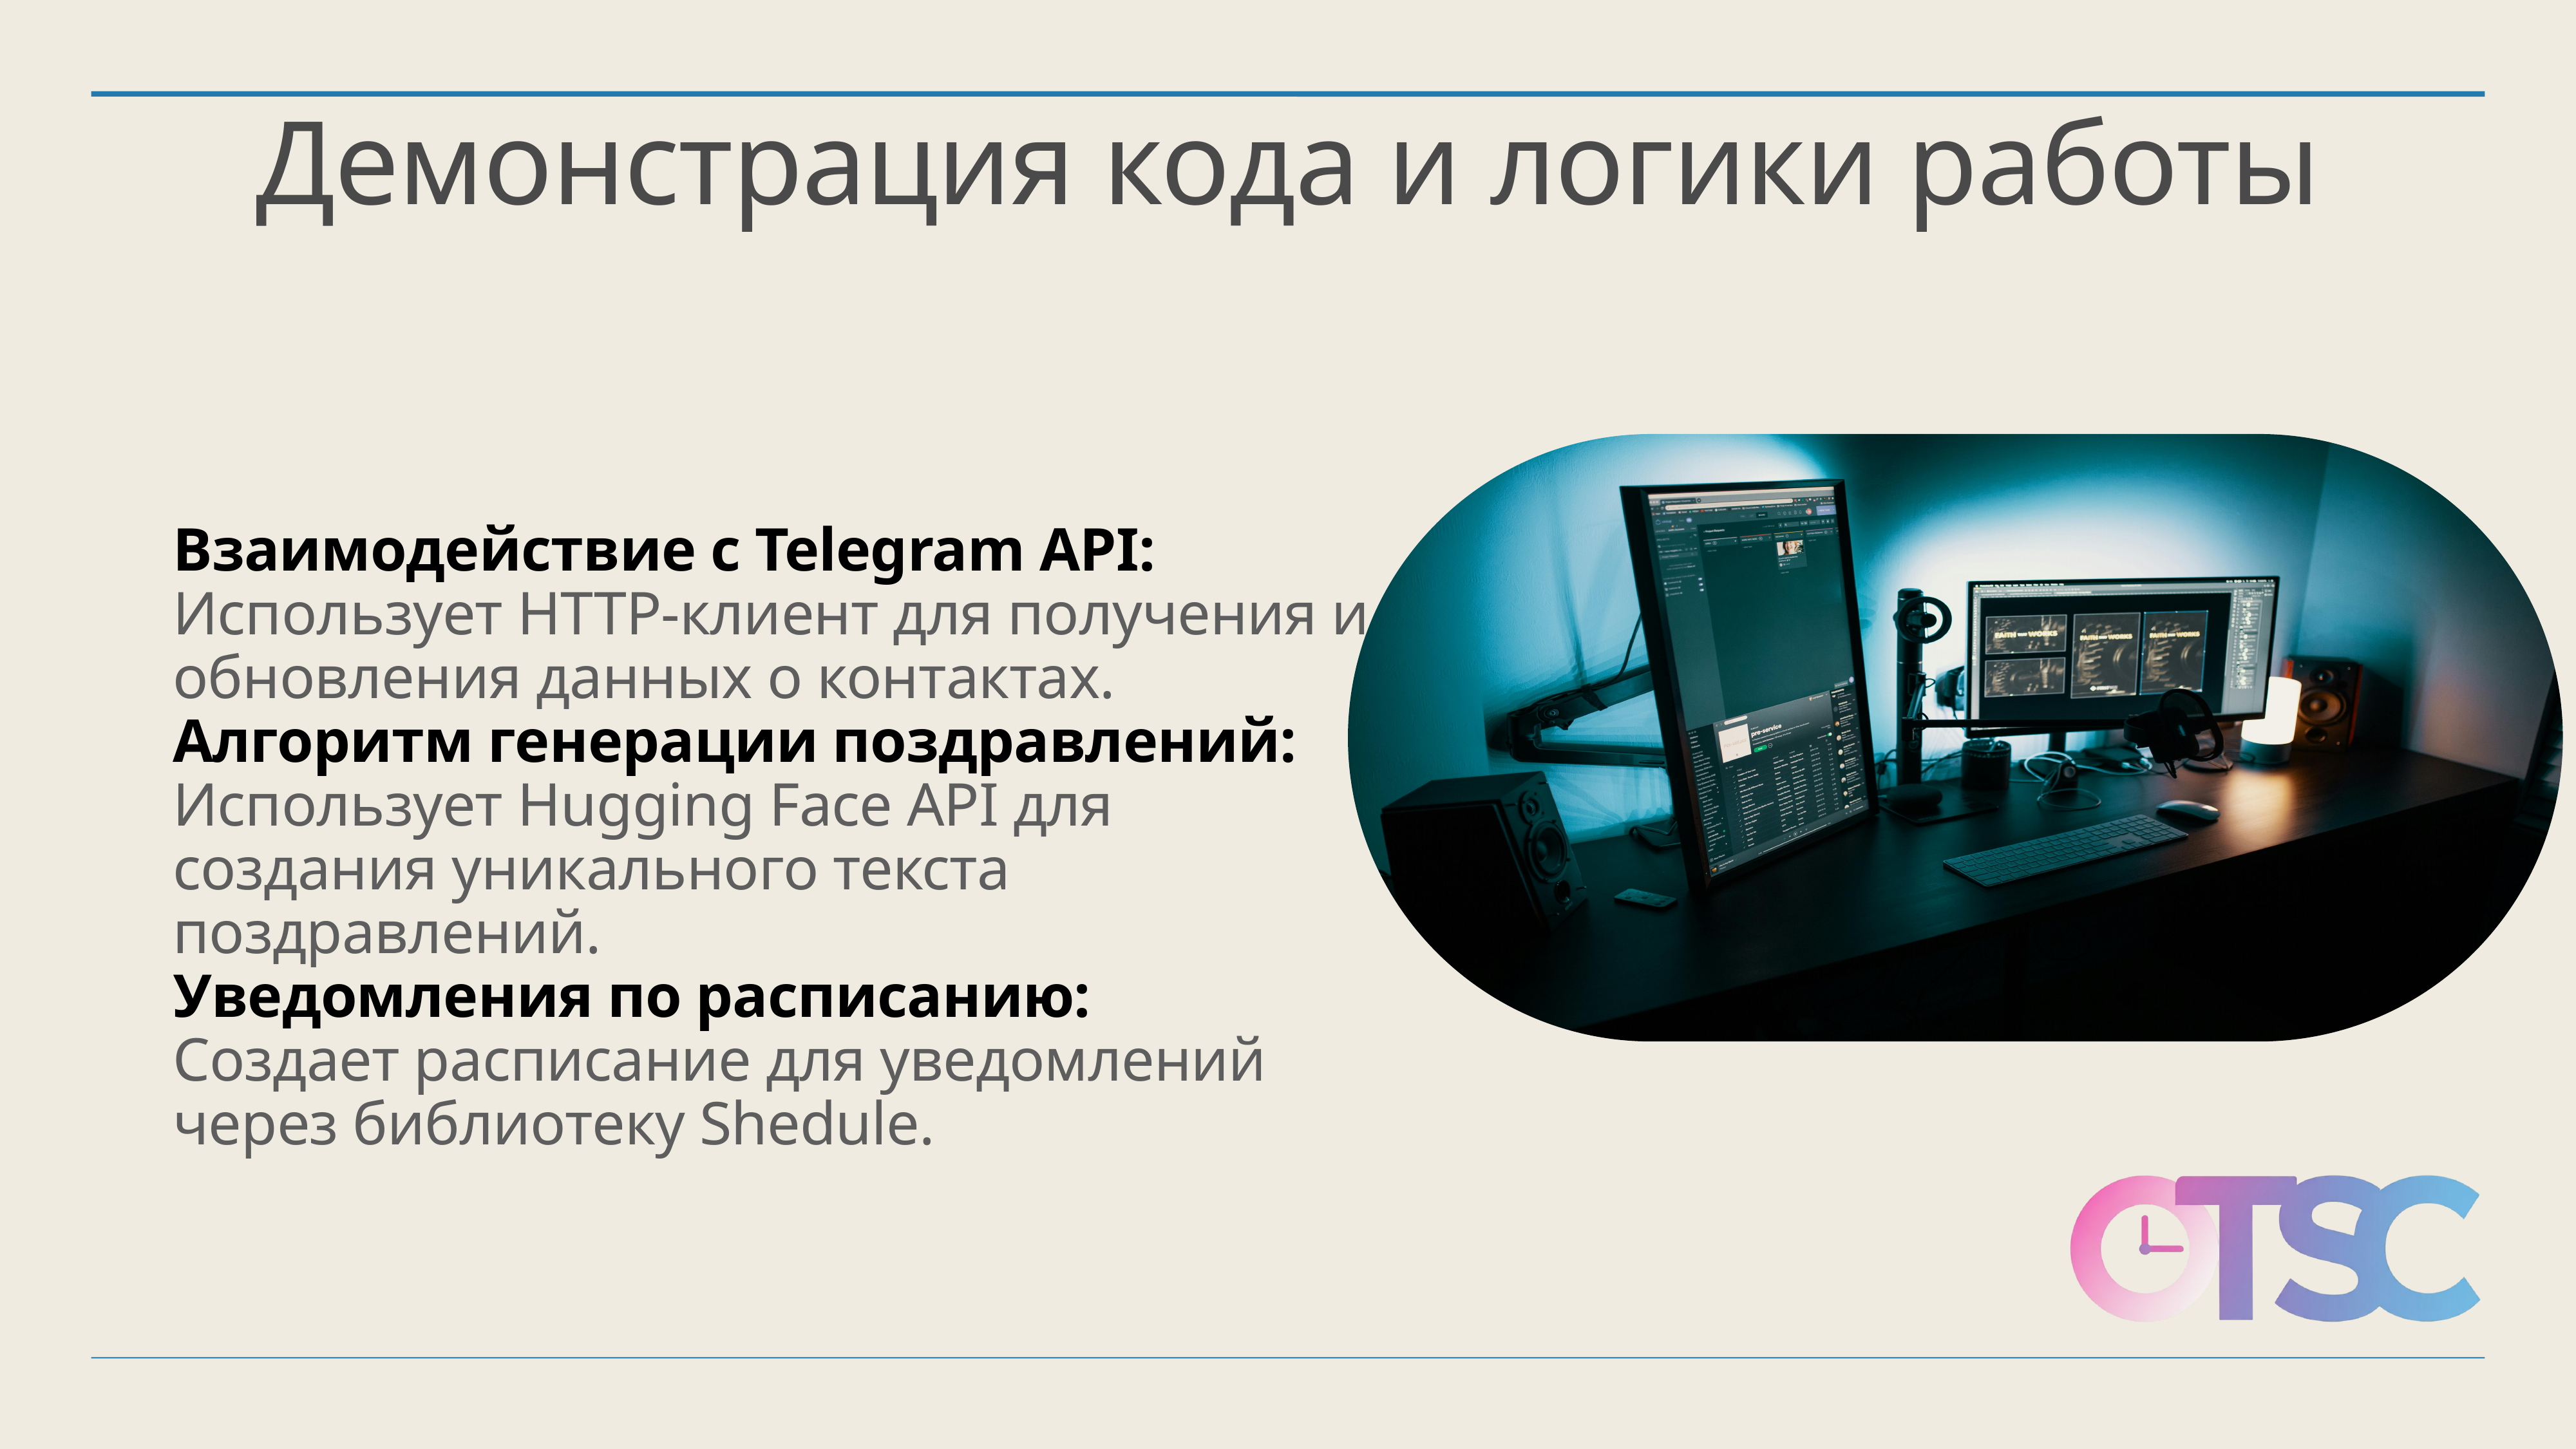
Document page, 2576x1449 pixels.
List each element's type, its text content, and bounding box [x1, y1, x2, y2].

title Демонстрация кода и логики работы [182, 110, 2394, 321]
text_box ﻿﻿Взаимодействие с Telegram API: Использует НТТР-клиент для получения и обновления данных о контактах. ﻿﻿Алгоритм генерации поздравлений: Использует Hugging Face API для создания уникального текста поздравлений. Уведомления по расписанию: Создает расписание для уведомлений через библиотеку Shedule. [167, 515, 1376, 1163]
text_box [1348, 433, 2563, 1042]
picture [2047, 1159, 2508, 1343]
